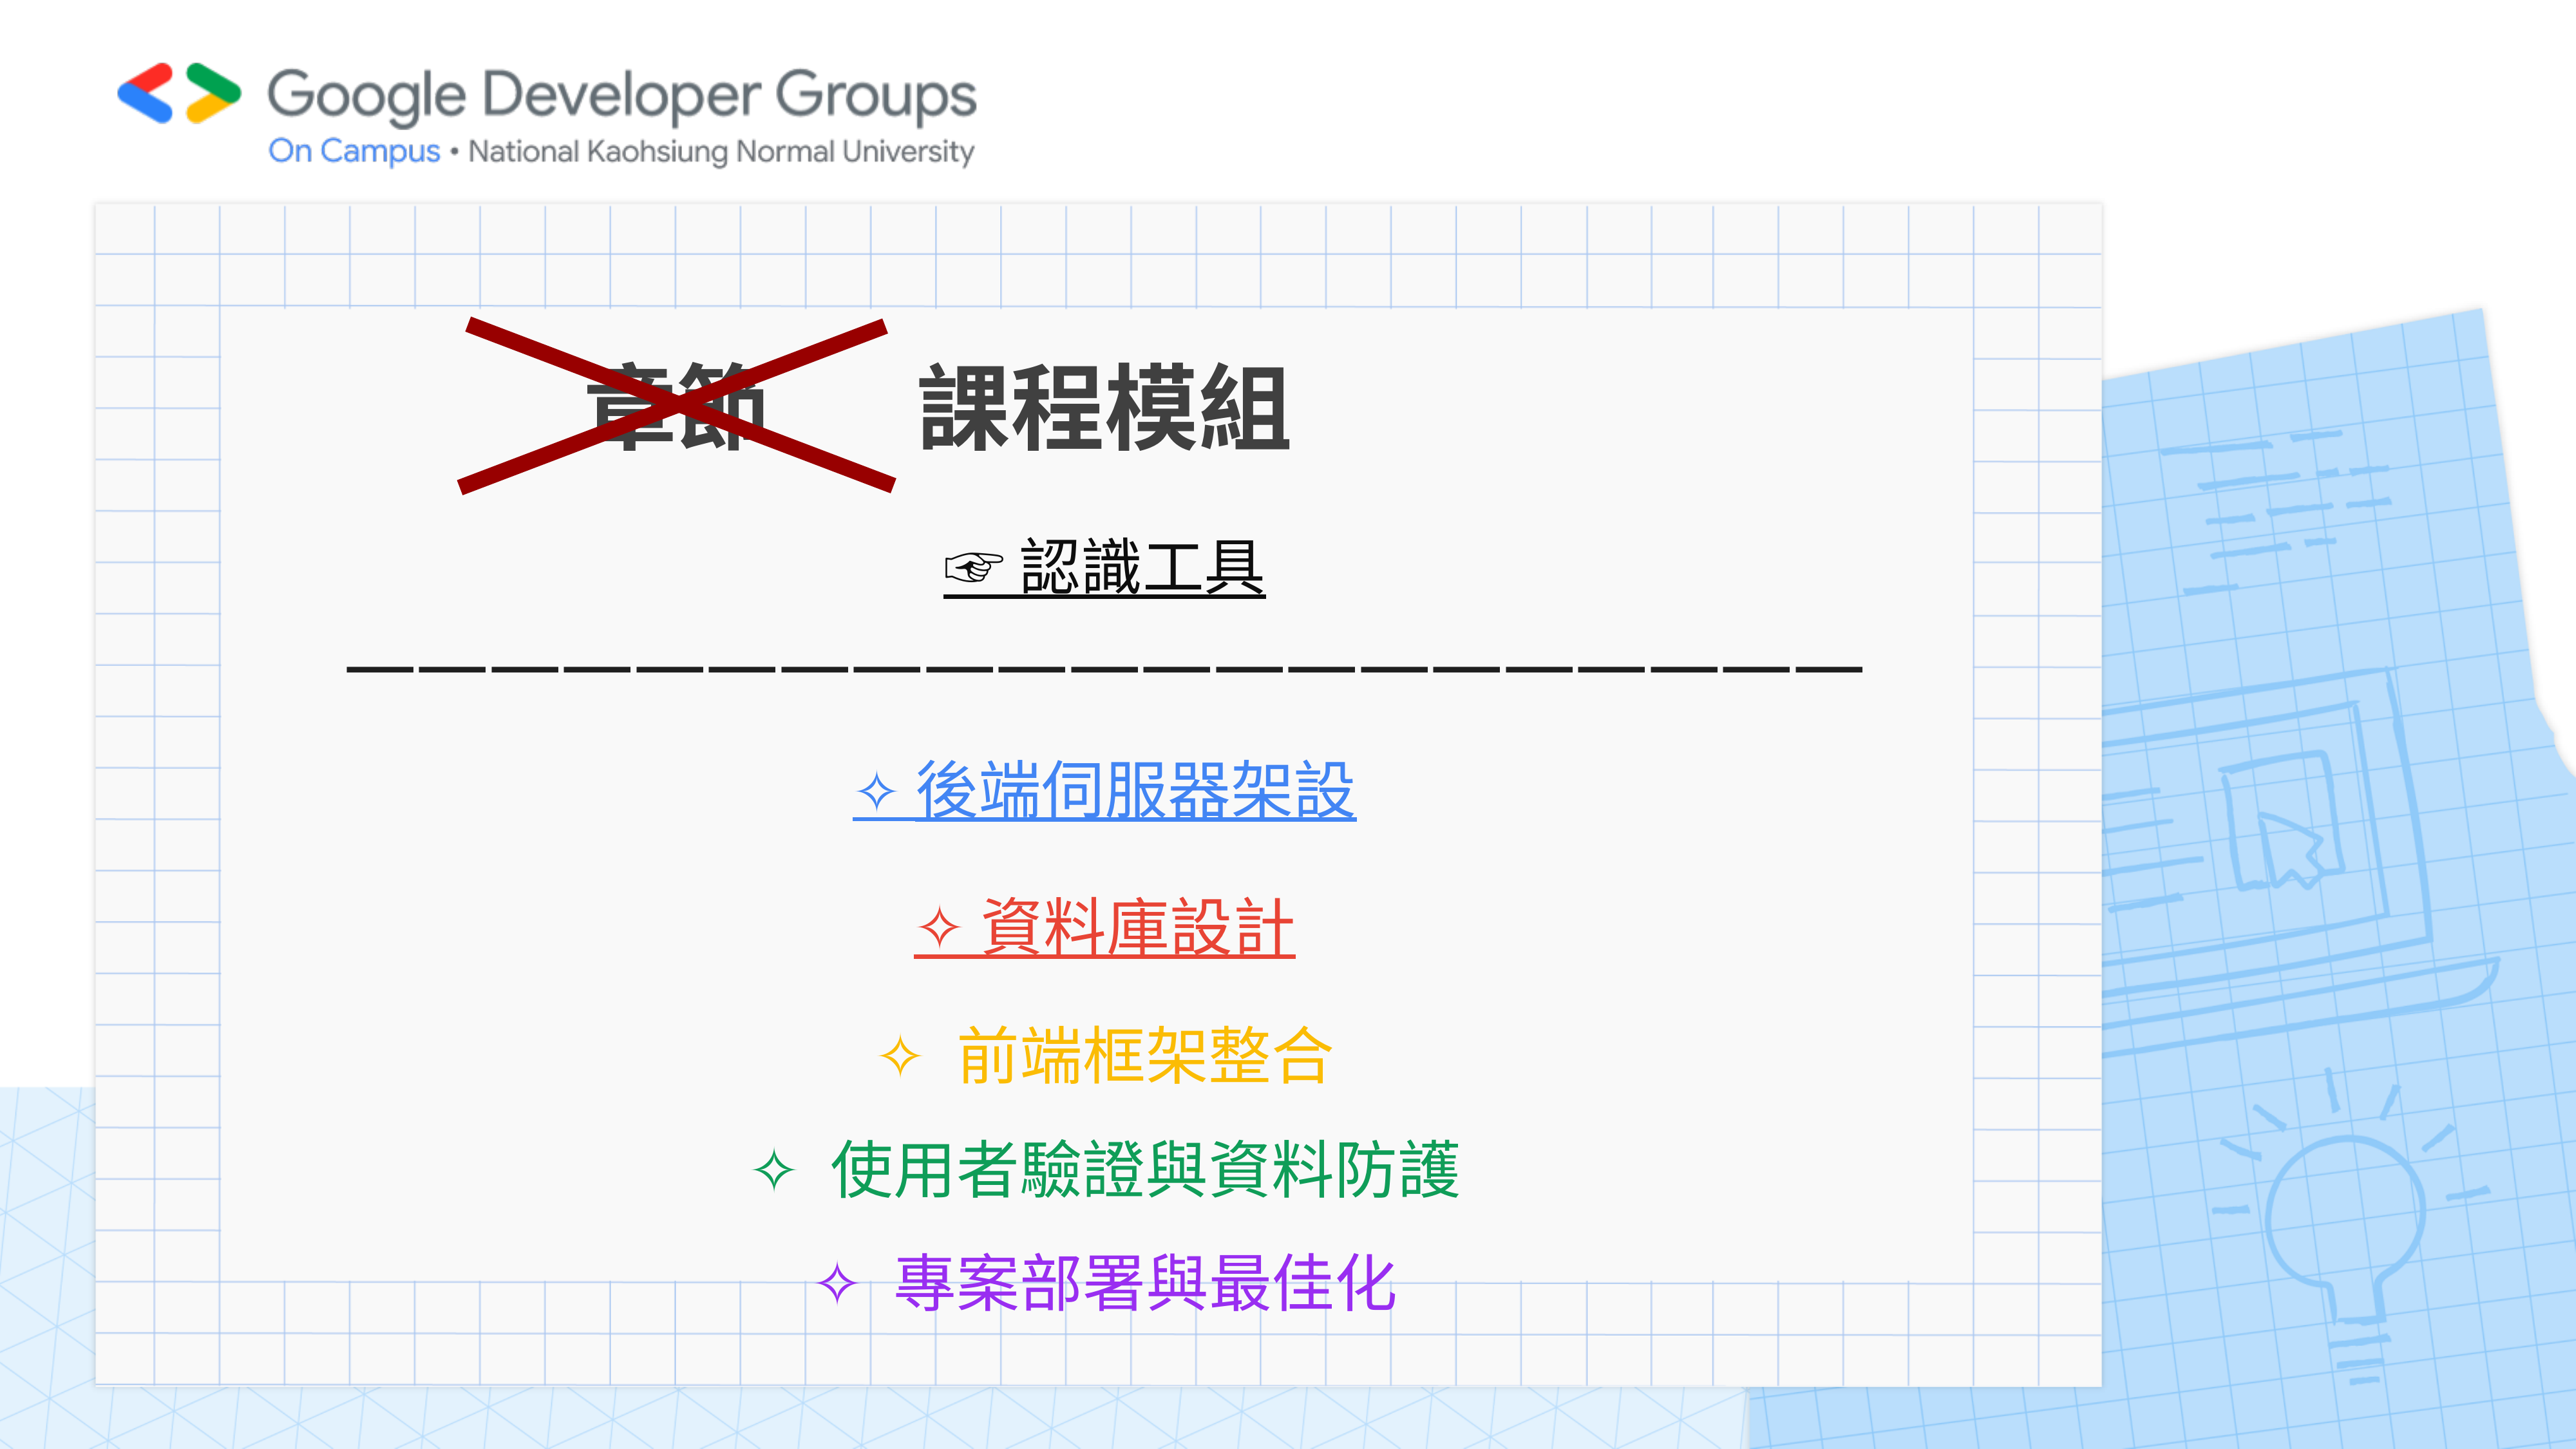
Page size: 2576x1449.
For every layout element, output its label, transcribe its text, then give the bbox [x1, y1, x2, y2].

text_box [459, 323, 894, 488]
picture [0, 0, 2576, 1449]
list ☞ 認識工具 ————————————————————— ✧ 後端伺服器架設 ✧ 資料庫設計 ✧ 前端框架整合 ✧ 使用者驗證與資料防護 ✧ 專案部署與最佳化 [308, 518, 1901, 1368]
text_box 課程模組 [896, 339, 1316, 471]
